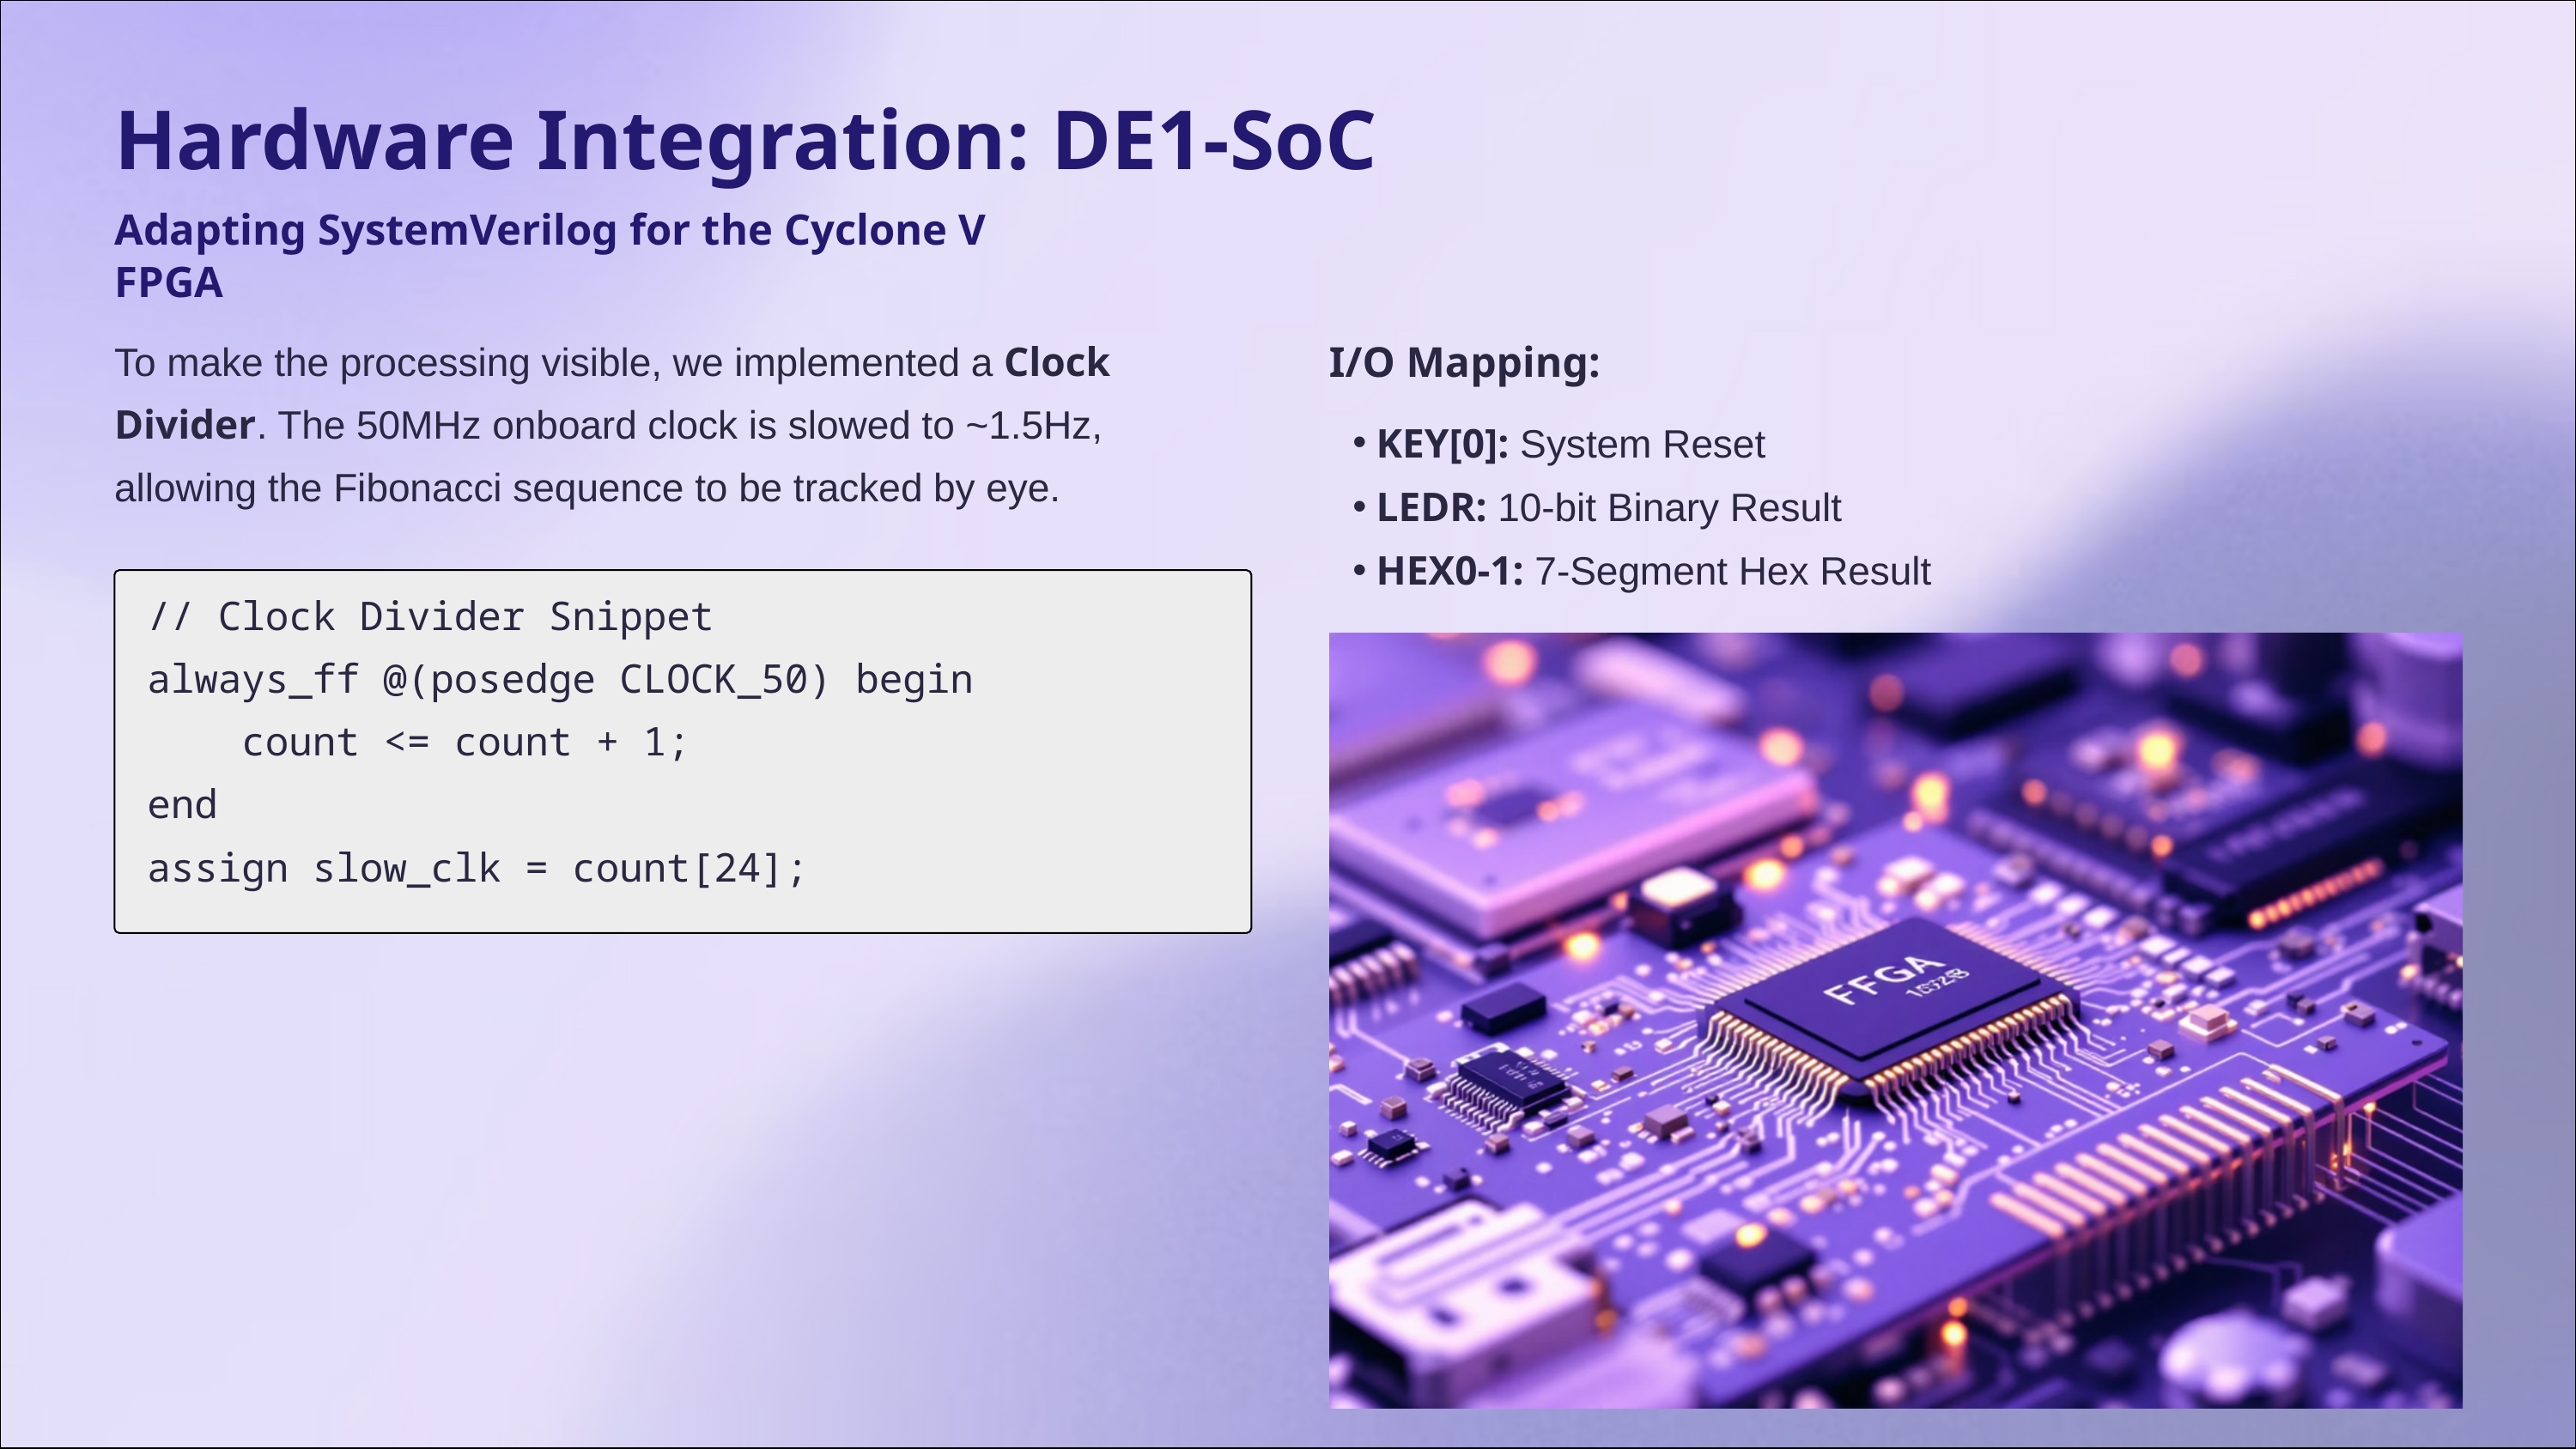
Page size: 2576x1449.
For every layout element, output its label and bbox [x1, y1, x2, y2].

text_box [0, 0, 2576, 1449]
text_box [114, 569, 1252, 934]
